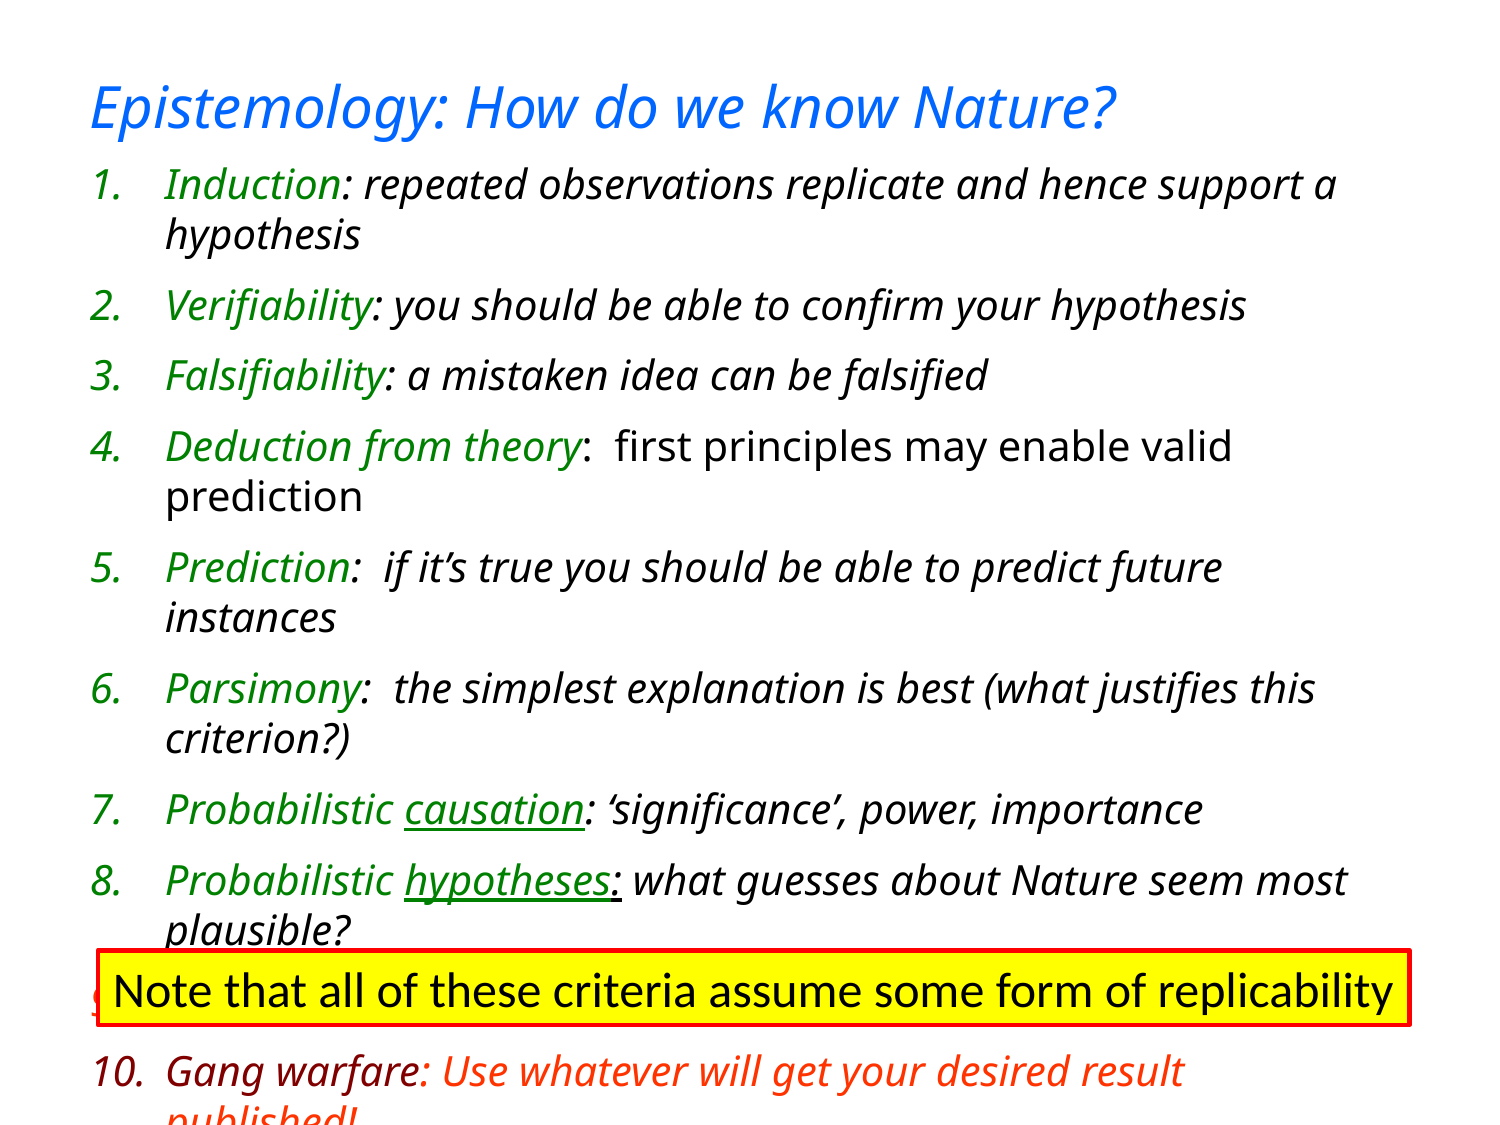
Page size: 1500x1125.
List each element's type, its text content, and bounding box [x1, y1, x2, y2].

text_box Note that all of these criteria assume some form of replicability [98, 950, 1410, 1025]
text_box Induction: repeated observations replicate and hence support a hypothesis Verifiability: you should be able to confirm your hypothesis Falsifiability: a mistaken idea can be falsified Deduction from theory: first principles may enable valid prediction Prediction: if it’s true you should be able to predict future instances Parsimony: the simplest explanation is best (what justifies this criterion?) Probabilistic causation: ‘significance’, power, importance Probabilistic hypotheses: what guesses about Nature seem most plausible? Who cares??: Use whatever you want! Gang warfare: Use whatever will get your desired result published! [74, 149, 1363, 1125]
text_box Epistemology: How do we know Nature? [74, 62, 1425, 148]
